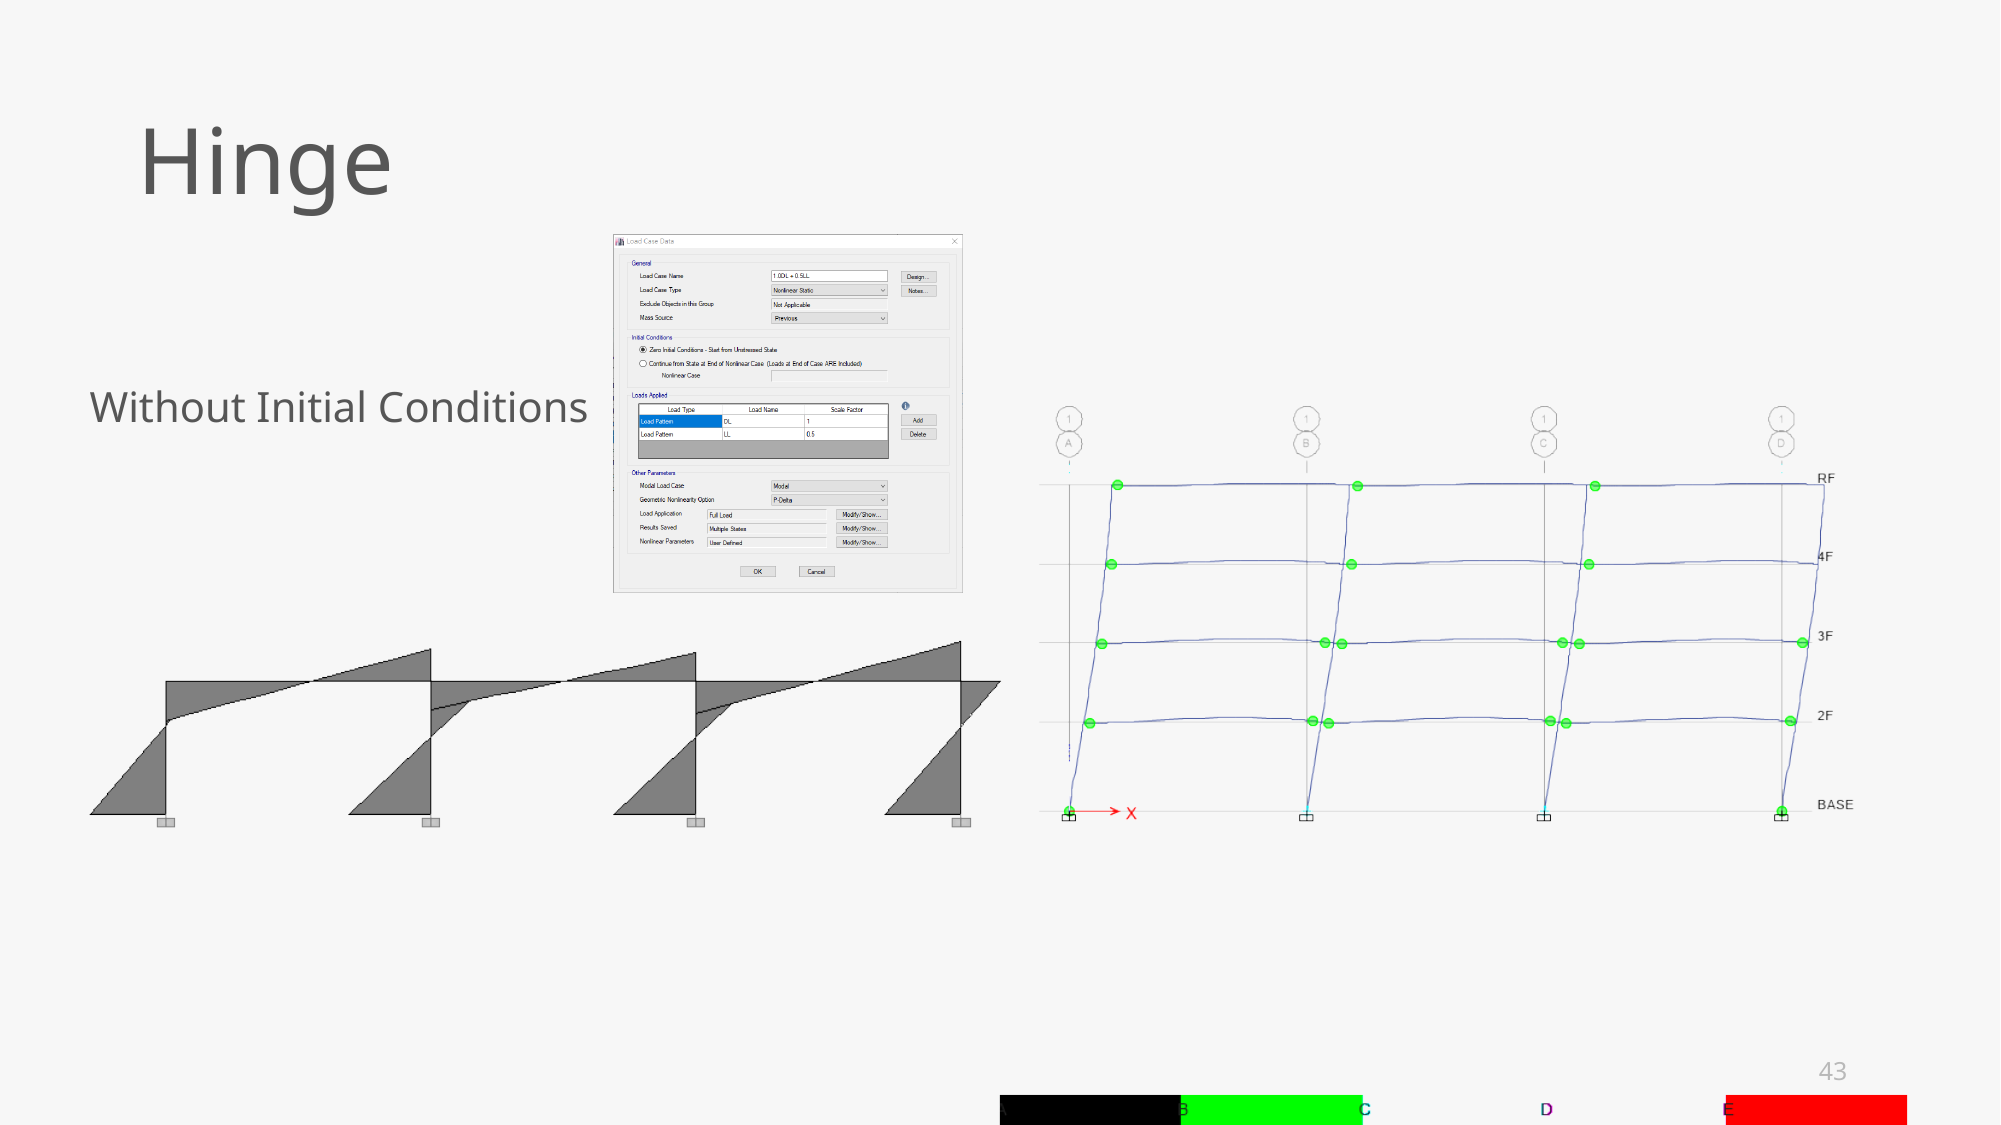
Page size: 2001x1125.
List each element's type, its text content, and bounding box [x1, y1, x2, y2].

list Hinge [137, 108, 873, 224]
picture [0, 234, 1908, 1125]
text_box Without Initial Conditions [89, 363, 604, 438]
